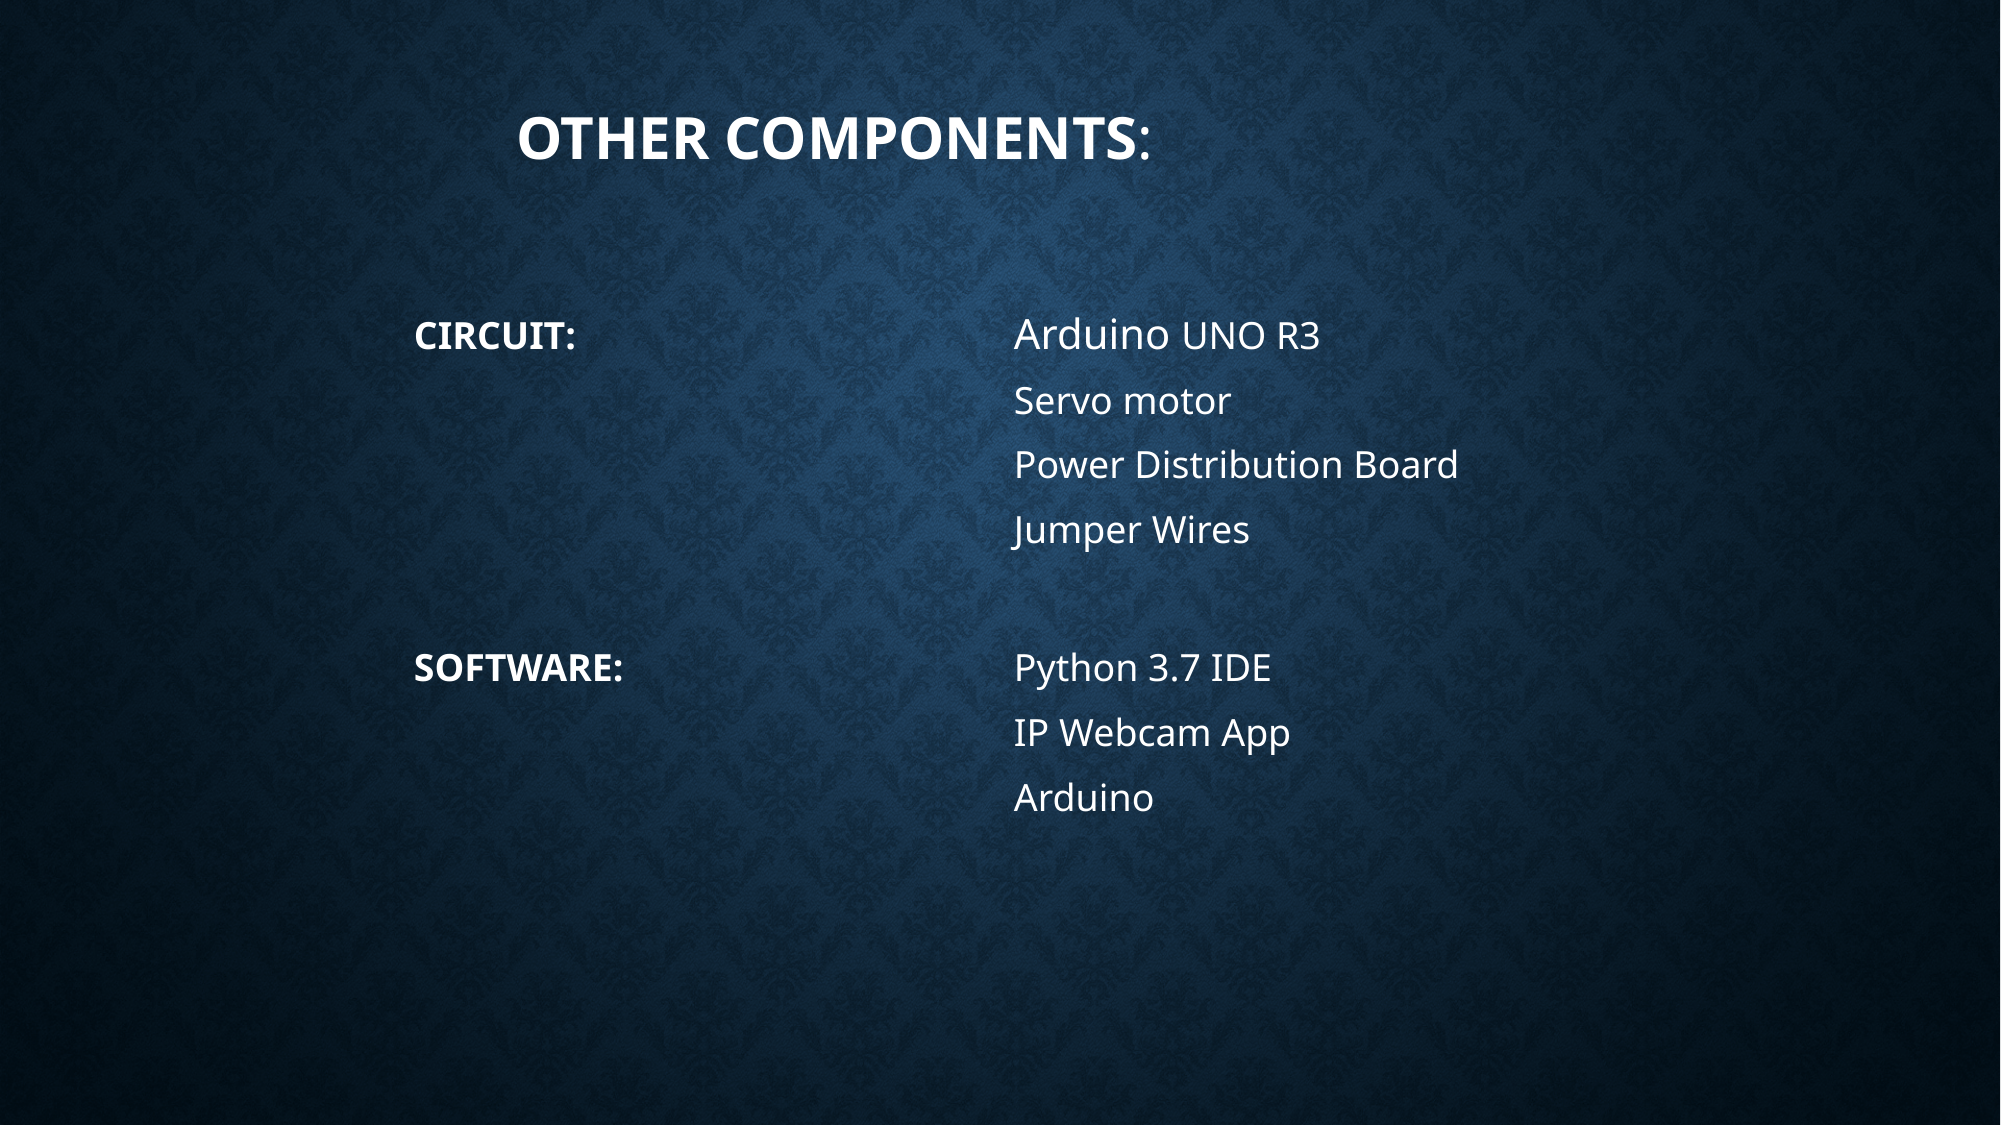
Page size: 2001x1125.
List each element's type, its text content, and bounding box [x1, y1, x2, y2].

list CIRCUIT: Arduino UNO R3 Servo motor Power Distribution Board Jumper Wires SOFTWARE: Python 3.7 IDE IP Webcam App Arduino [398, 290, 1648, 1114]
text_box OTHER COMPONENTS: [501, 93, 1375, 179]
